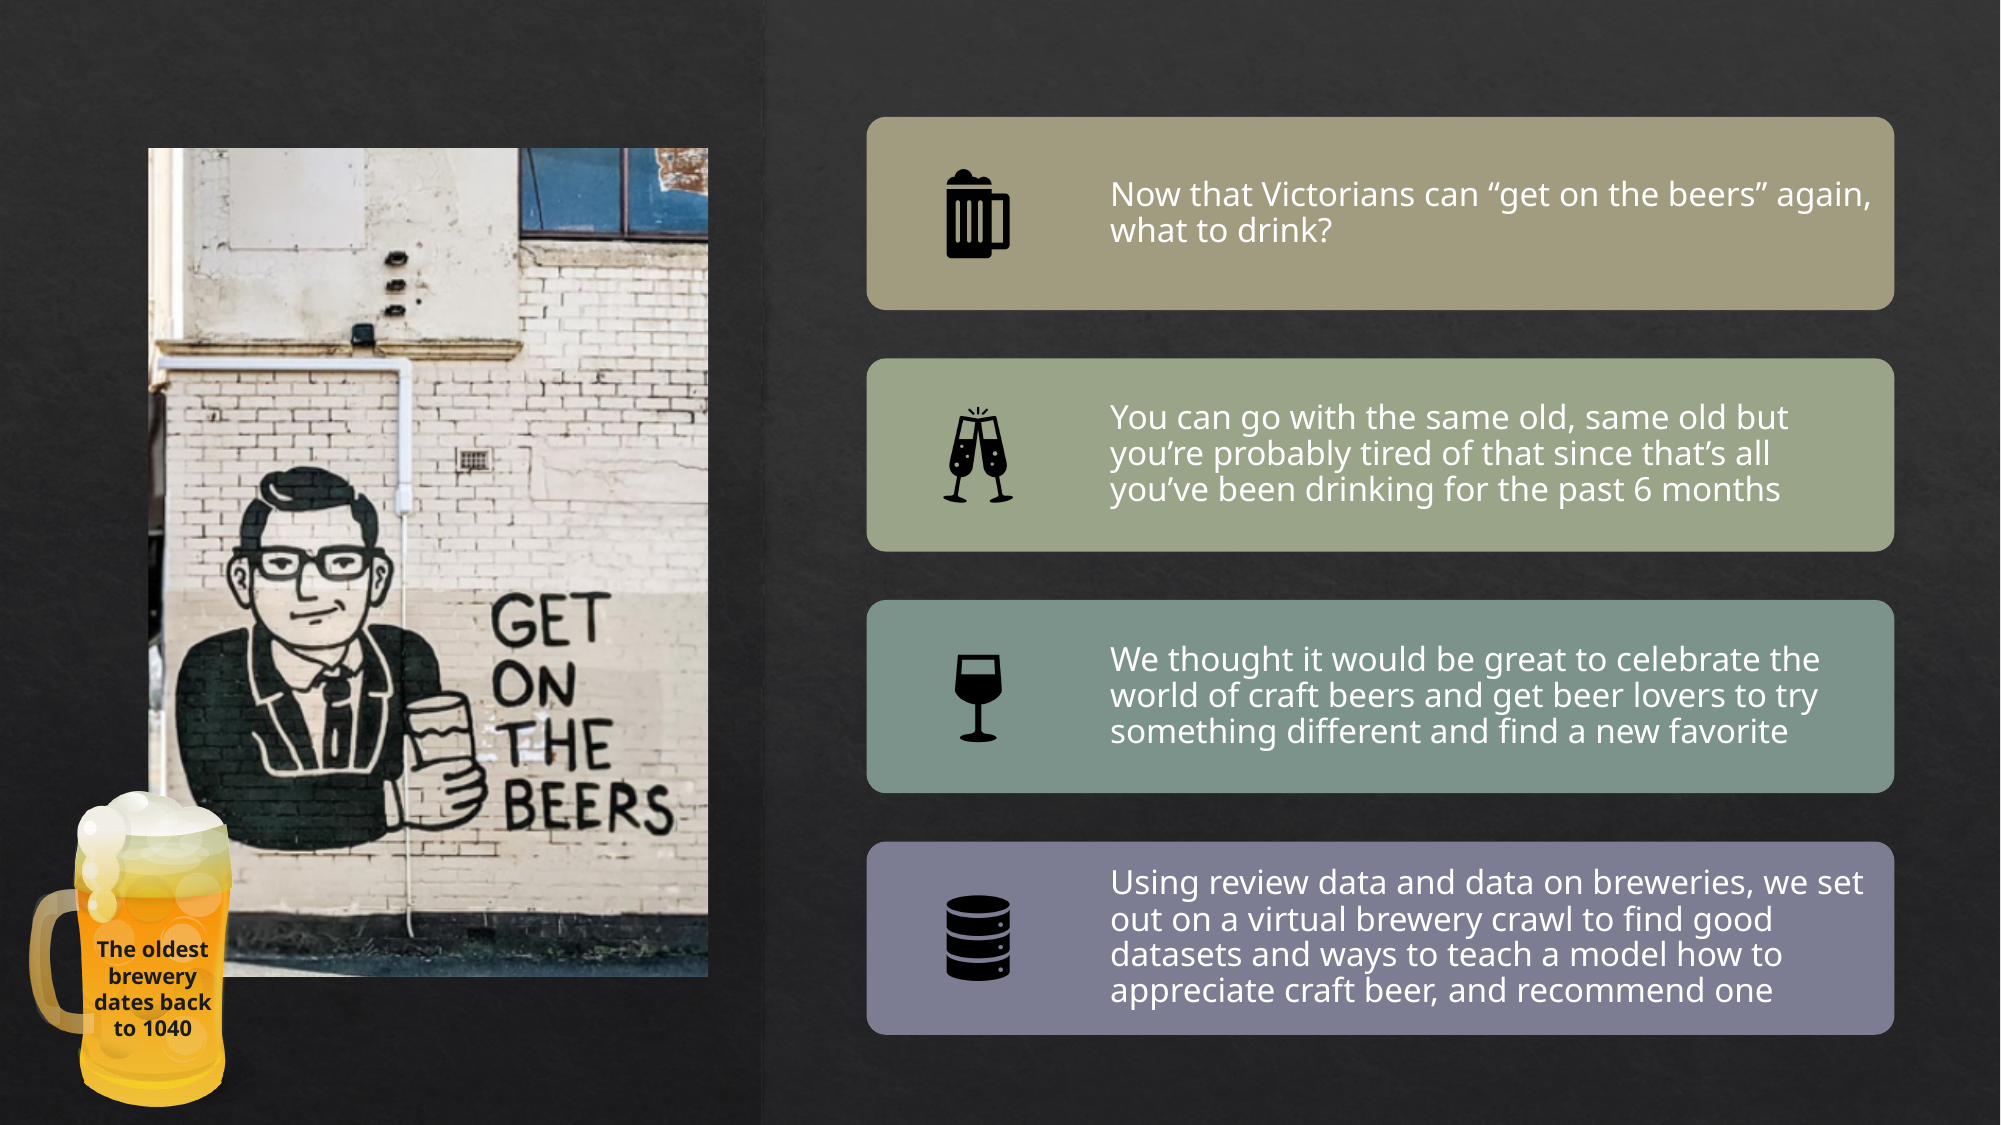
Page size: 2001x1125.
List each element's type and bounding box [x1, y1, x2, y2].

picture [29, 147, 709, 1109]
list [866, 116, 1895, 1036]
picture [760, 0, 2000, 1125]
